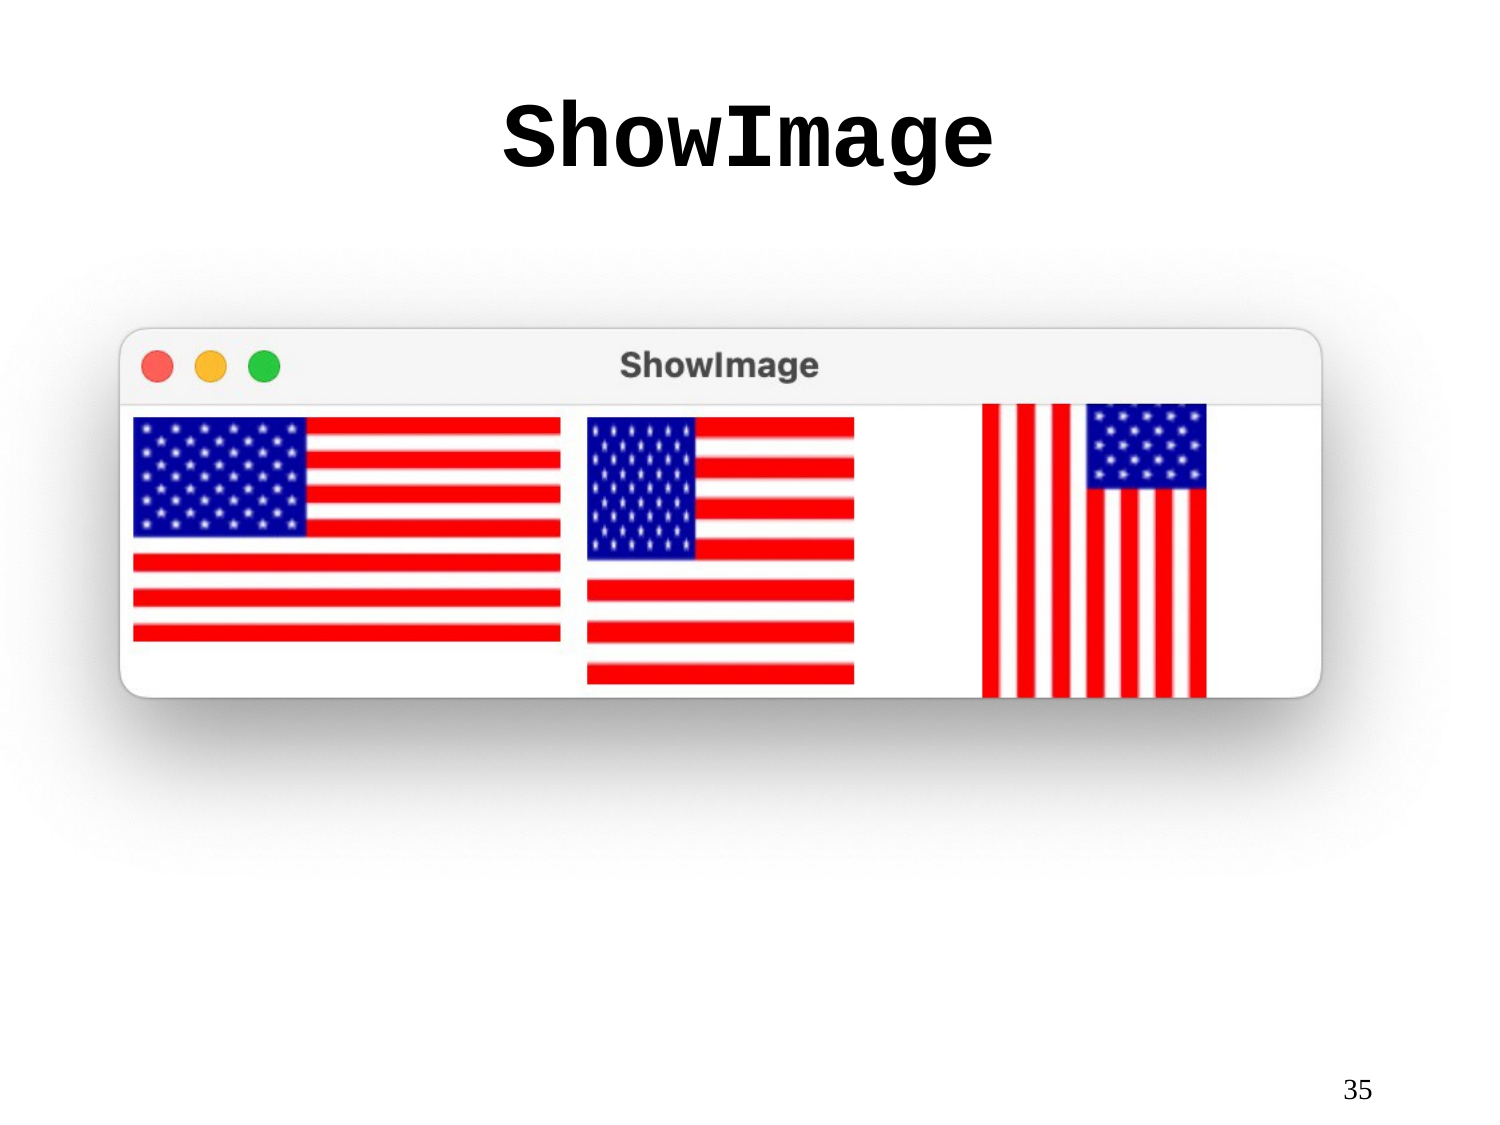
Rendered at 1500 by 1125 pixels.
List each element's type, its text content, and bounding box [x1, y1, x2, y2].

picture [0, 249, 1491, 926]
title ShowImage [500, 73, 1000, 248]
slide_number 35 [1322, 1070, 1381, 1125]
